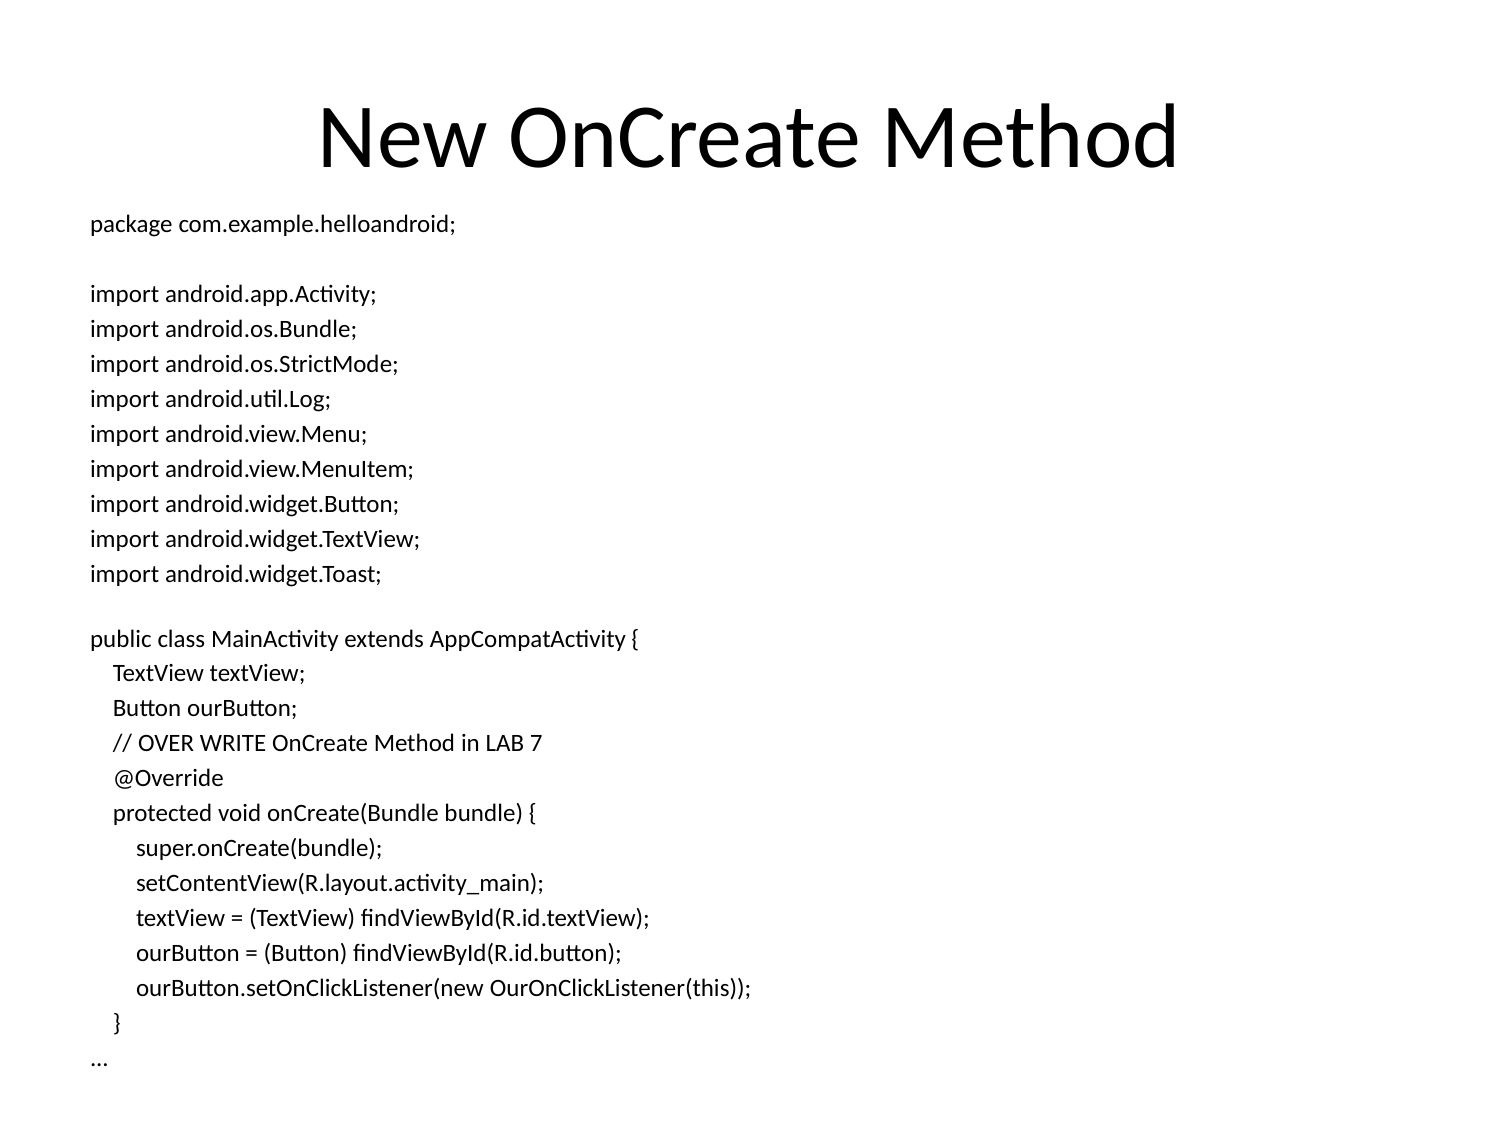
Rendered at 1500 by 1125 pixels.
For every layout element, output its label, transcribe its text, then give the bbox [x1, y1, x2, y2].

title New OnCreate Method [74, 37, 1426, 199]
list package com.example.helloandroid; import android.app.Activity; import android.os.Bundle; import android.os.StrictMode; import android.util.Log; import android.view.Menu; import android.view.MenuItem; import android.widget.Button; import android.widget.TextView; import android.widget.Toast; public class MainActivity extends AppCompatActivity { TextView textView; Button ourButton; // OVER WRITE OnCreate Method in LAB 7 @Override protected void onCreate(Bundle bundle) { super.onCreate(bundle); setContentView(R.layout.activity_main); textView = (TextView) findViewById(R.id.textView); ourButton = (Button) findViewById(R.id.button); ourButton.setOnClickListener(new OurOnClickListener(this)); } ... [74, 199, 1426, 943]
